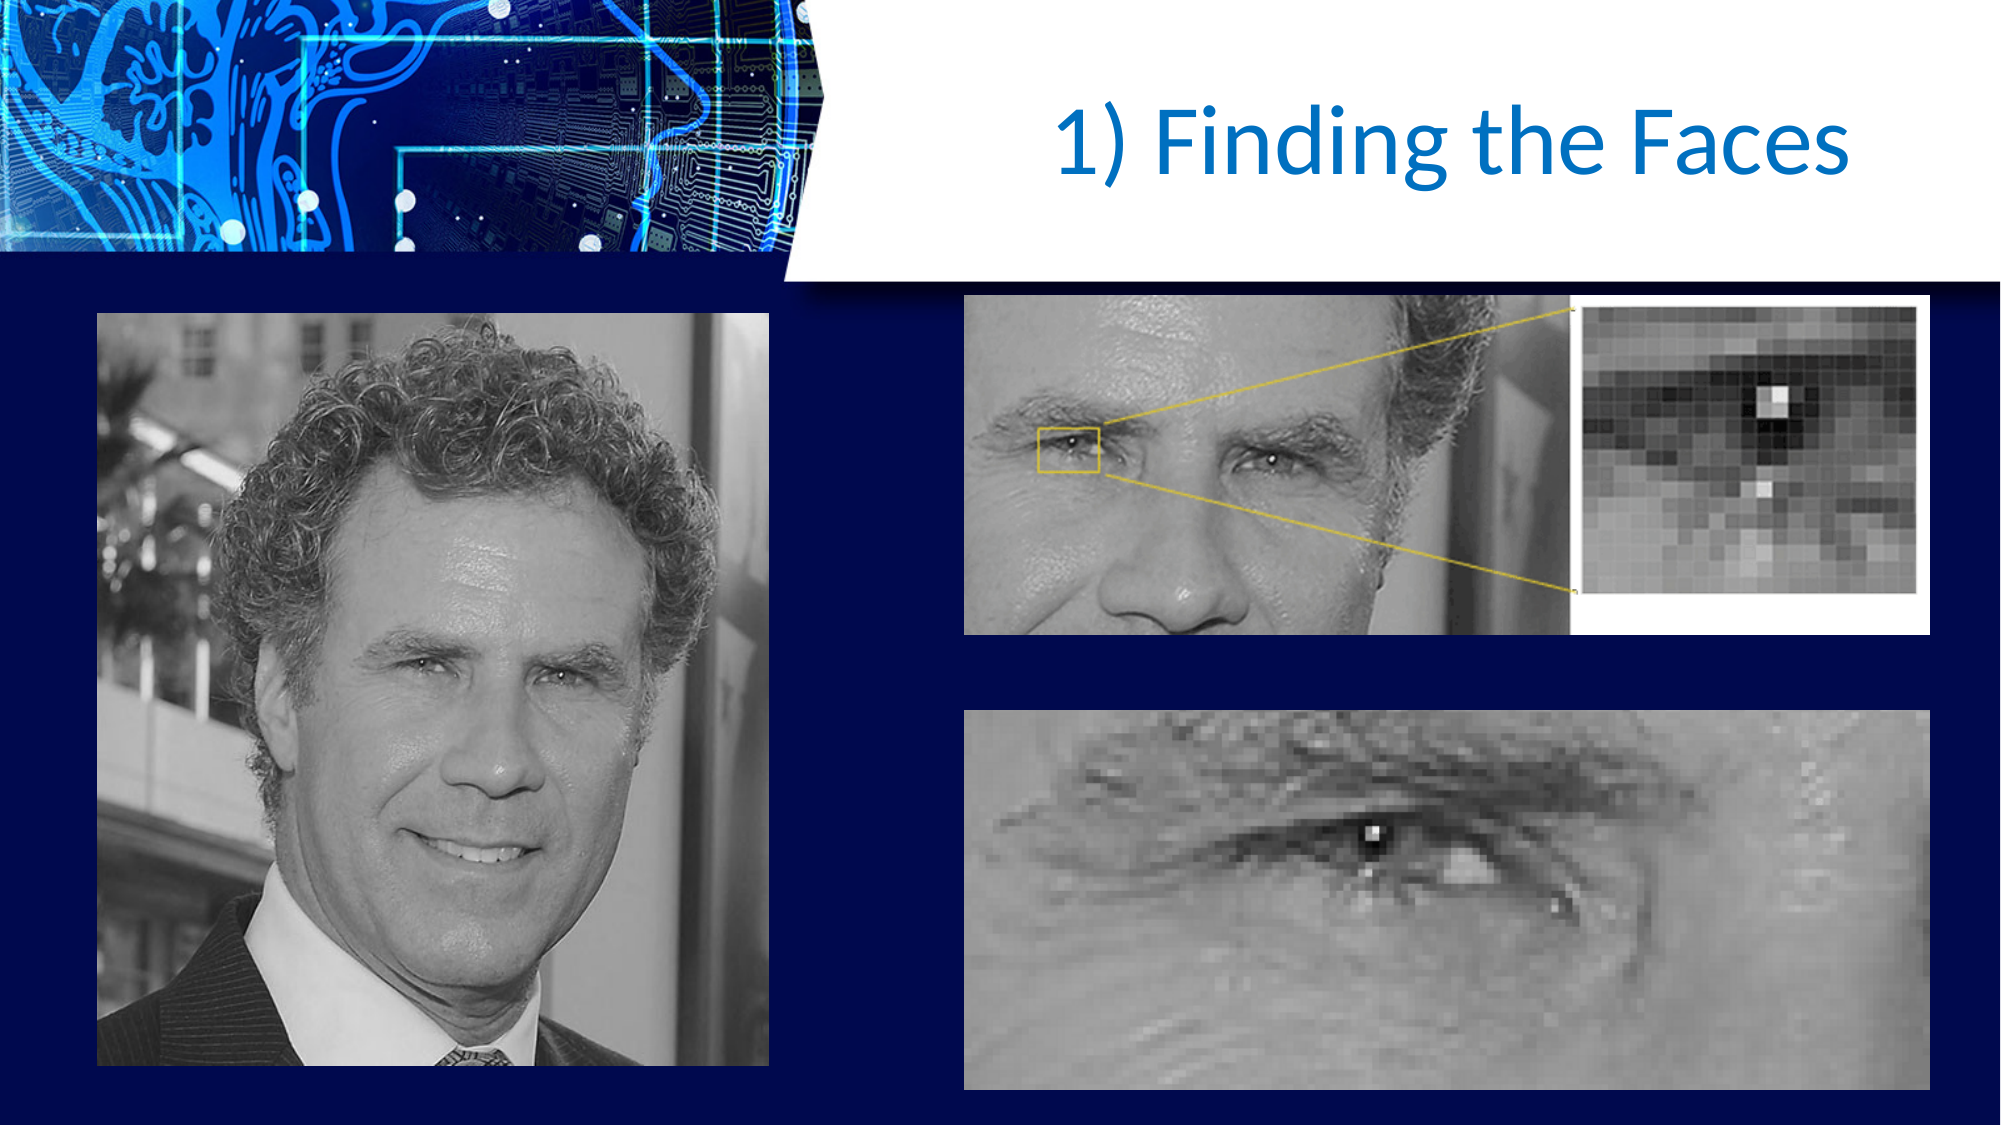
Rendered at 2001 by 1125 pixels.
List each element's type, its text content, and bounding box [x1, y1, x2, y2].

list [97, 313, 770, 1066]
picture [0, 0, 2001, 1125]
title 1) Finding the Faces [61, 51, 1868, 219]
